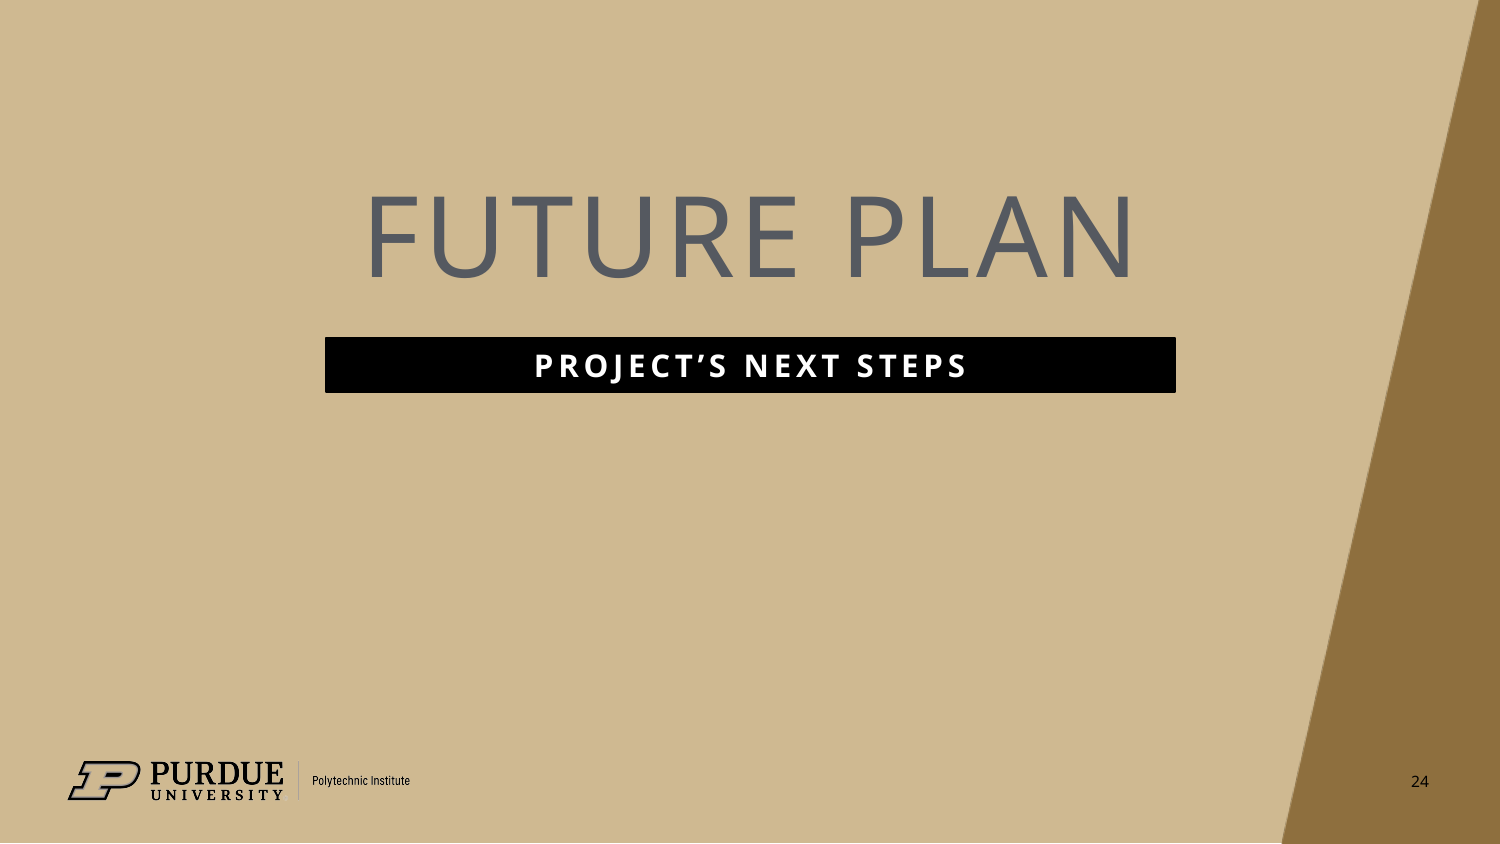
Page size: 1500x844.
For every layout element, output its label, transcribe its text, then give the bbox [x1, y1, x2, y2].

title FUTURE PLAN [323, 177, 1178, 306]
slide_number 24 [1390, 760, 1451, 806]
picture [67, 759, 478, 803]
subtitle PROJECT’S NEXT STEPS [325, 345, 1175, 384]
